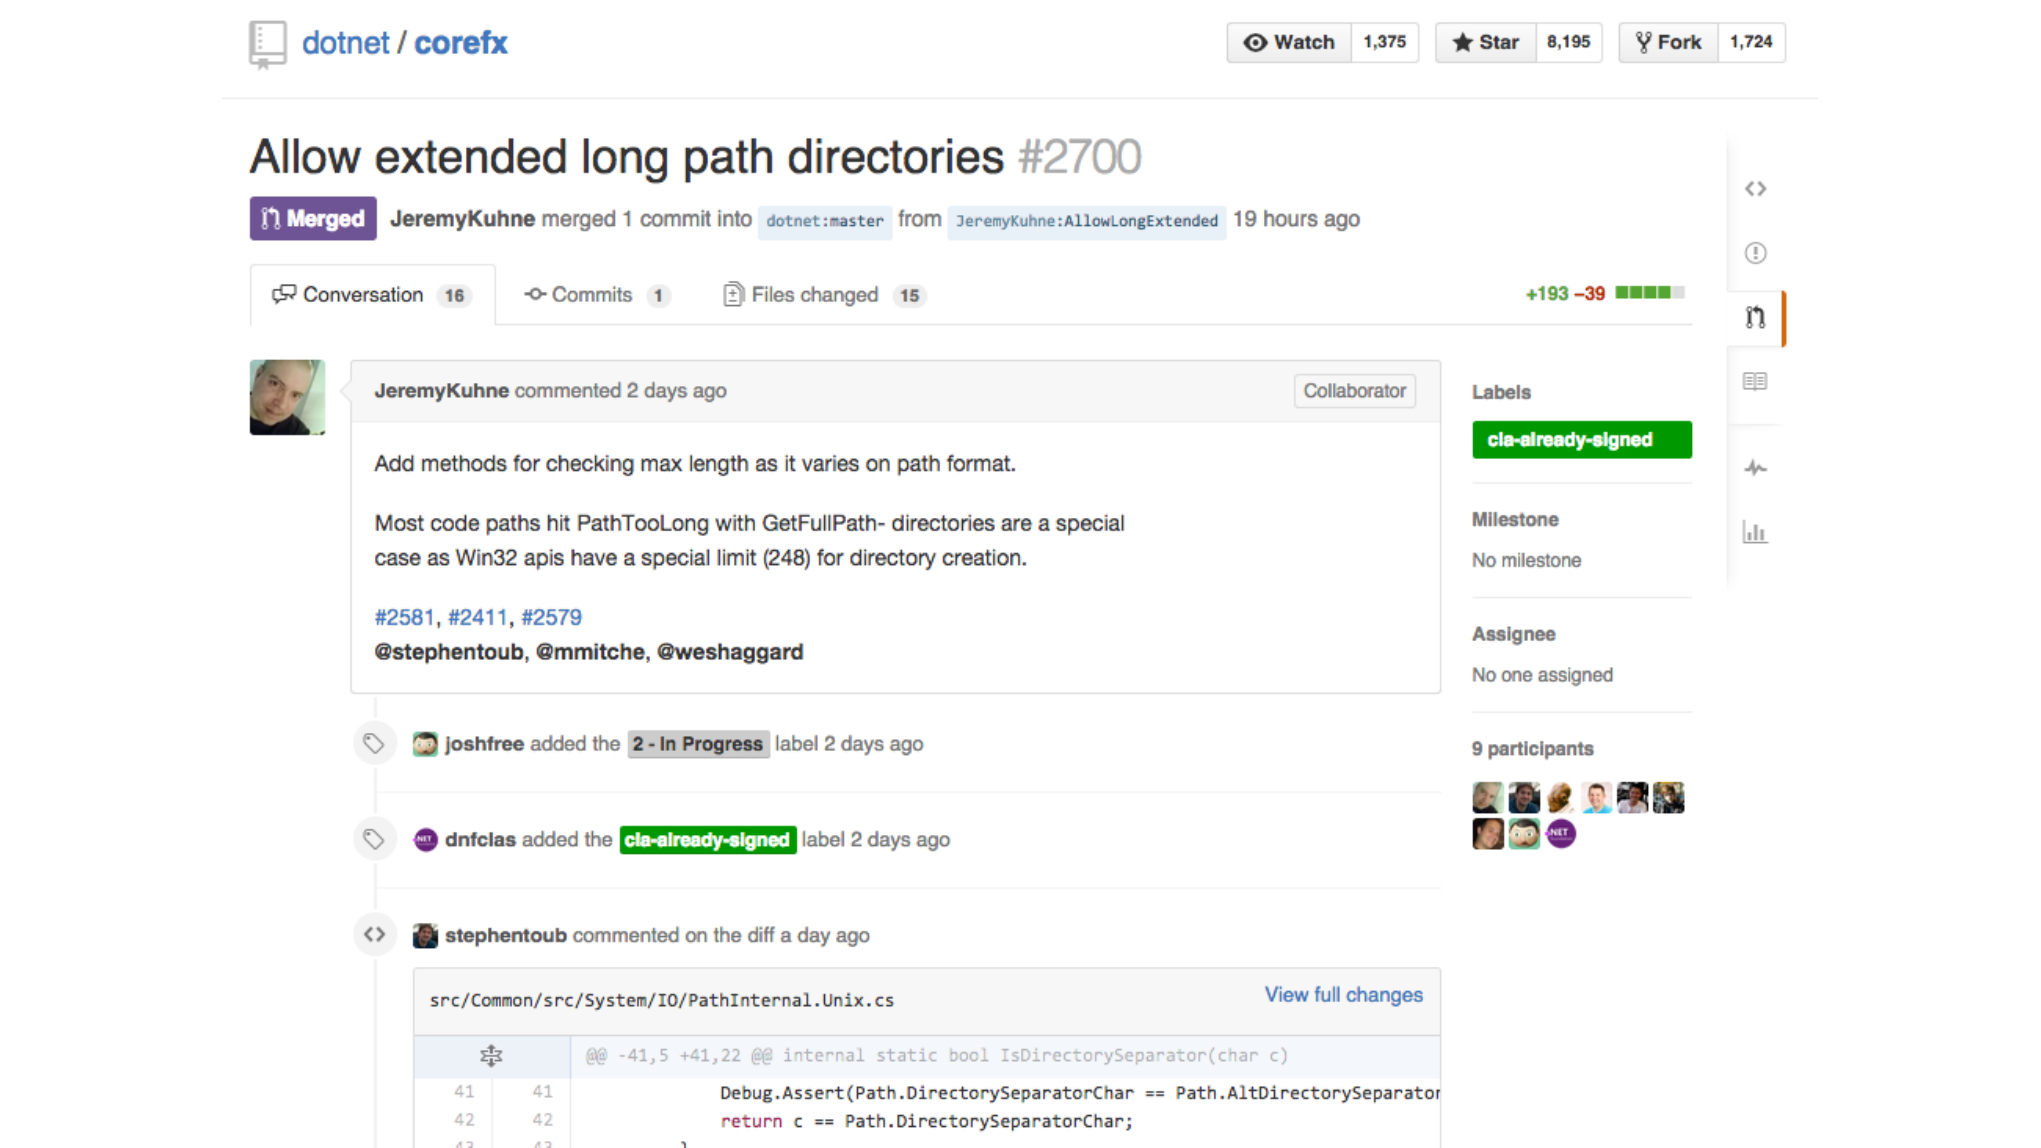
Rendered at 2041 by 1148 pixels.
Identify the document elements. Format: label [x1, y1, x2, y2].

picture [221, 0, 1819, 1148]
